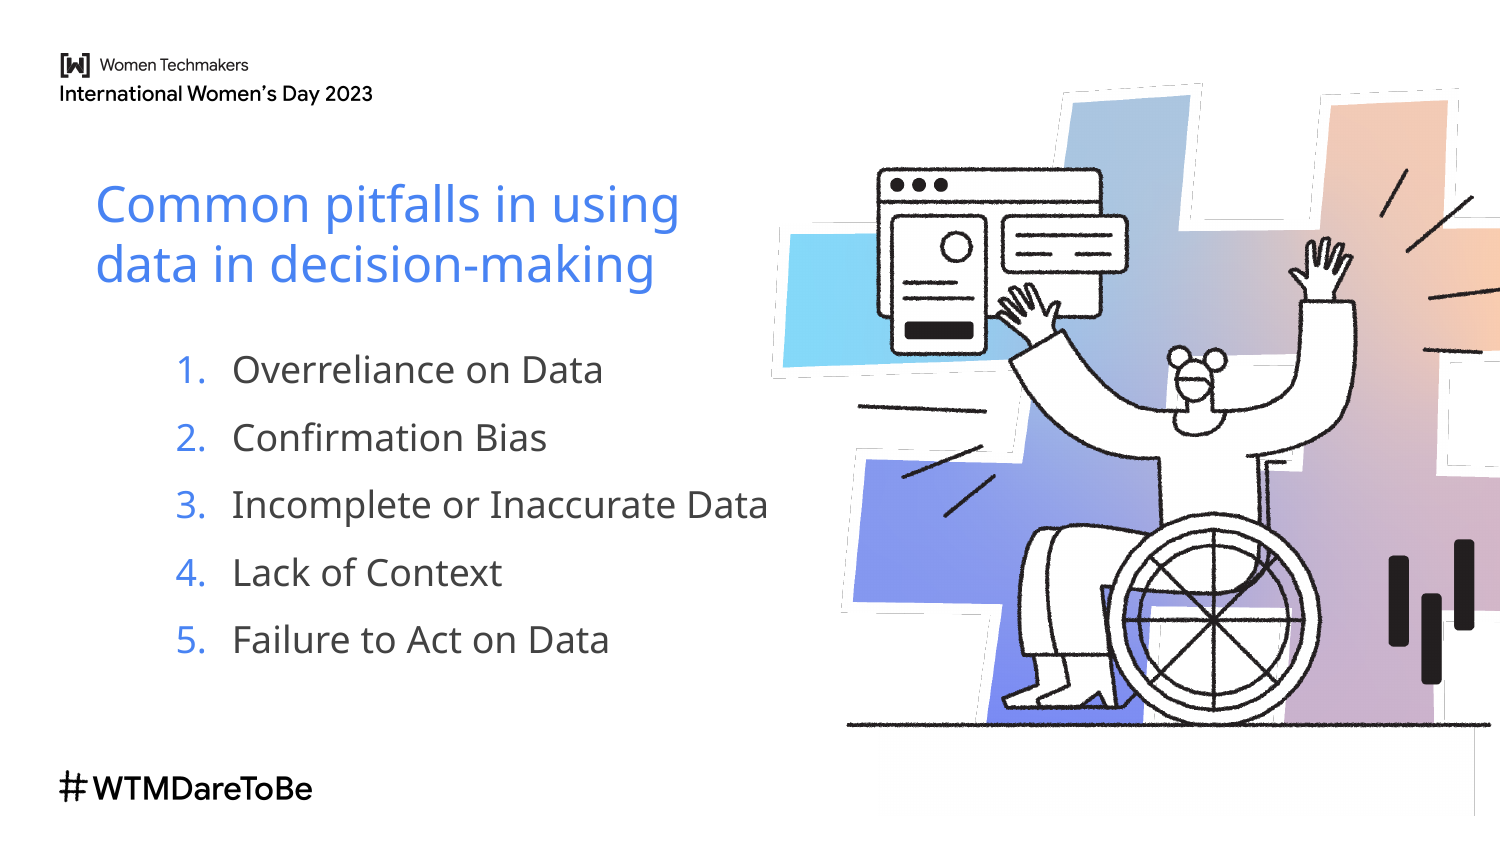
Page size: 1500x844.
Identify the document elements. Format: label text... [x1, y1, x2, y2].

picture [729, 83, 1500, 816]
picture [59, 53, 373, 109]
text_box Common pitfalls in using data in decision-making [95, 172, 724, 287]
picture [59, 769, 313, 813]
text_box Overreliance on Data Confirmation Bias Incomplete or Inaccurate Data Lack of Context Failure to Act on Data [141, 308, 724, 677]
